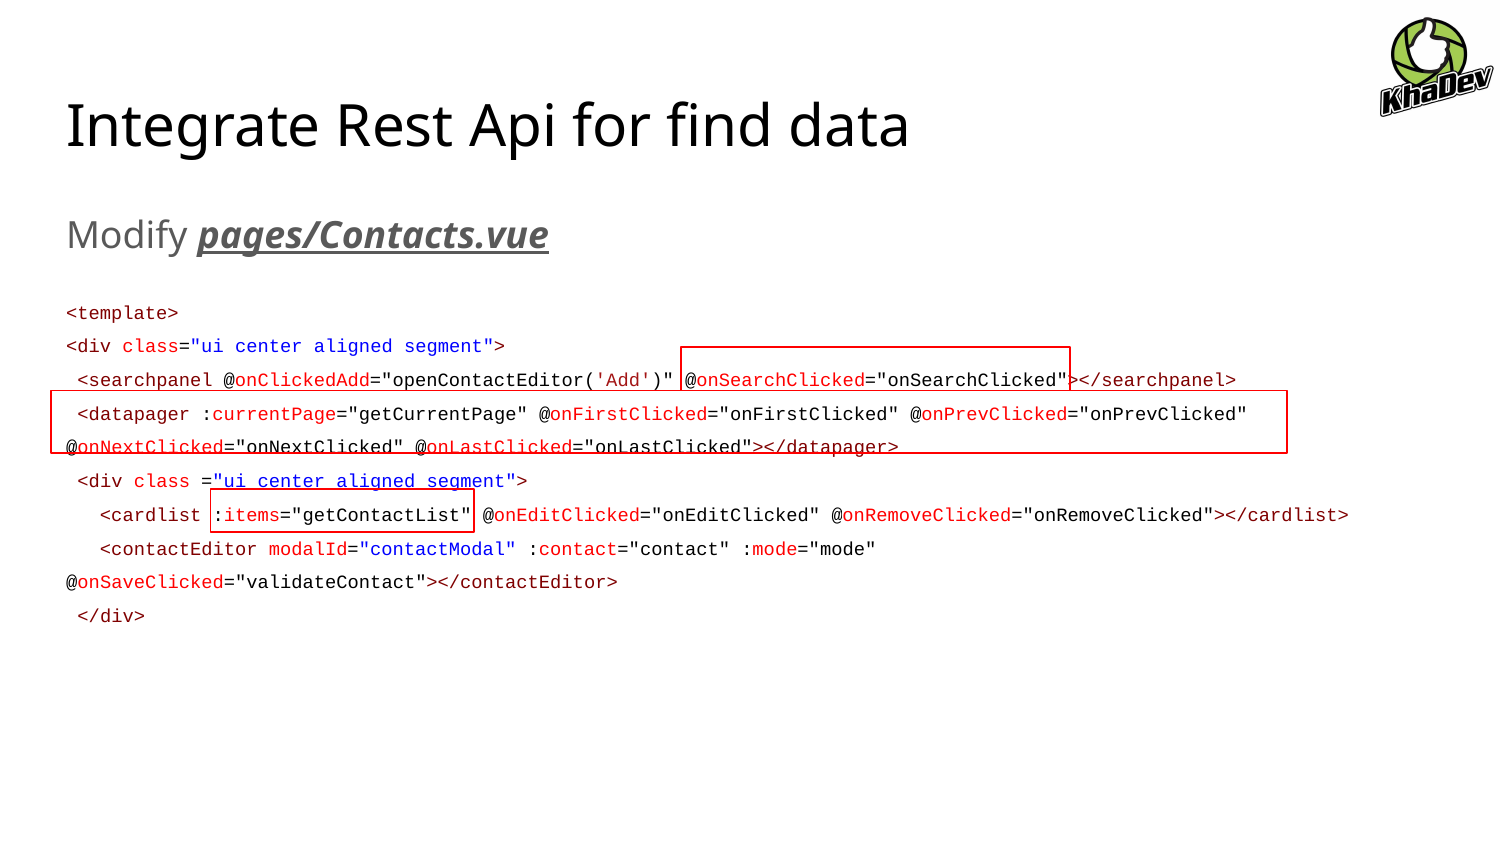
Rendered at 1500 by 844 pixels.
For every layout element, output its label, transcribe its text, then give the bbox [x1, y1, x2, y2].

list Modify pages/Contacts.vue <template> <div class="ui center aligned segment"> <searchpanel @onClickedAdd="openContactEditor('Add')" @onSearchClicked="onSearchClicked"></searchpanel> <datapager :currentPage="getCurrentPage" @onFirstClicked="onFirstClicked" @onPrevClicked="onPrevClicked" @onNextClicked="onNextClicked" @onLastClicked="onLastClicked"></datapager> <div class ="ui center aligned segment"> <cardlist :items="getContactList" @onEditClicked="onEditClicked" @onRemoveClicked="onRemoveClicked"></cardlist> <contactEditor modalId="contactModal" :contact="contact" :mode="mode" @onSaveClicked="validateContact"></contactEditor> </div> [51, 189, 1449, 750]
text_box [681, 347, 1070, 390]
picture [1360, 0, 1500, 130]
title Integrate Rest Api for find data [51, 72, 1449, 167]
text_box [210, 488, 474, 533]
text_box [51, 390, 1288, 454]
